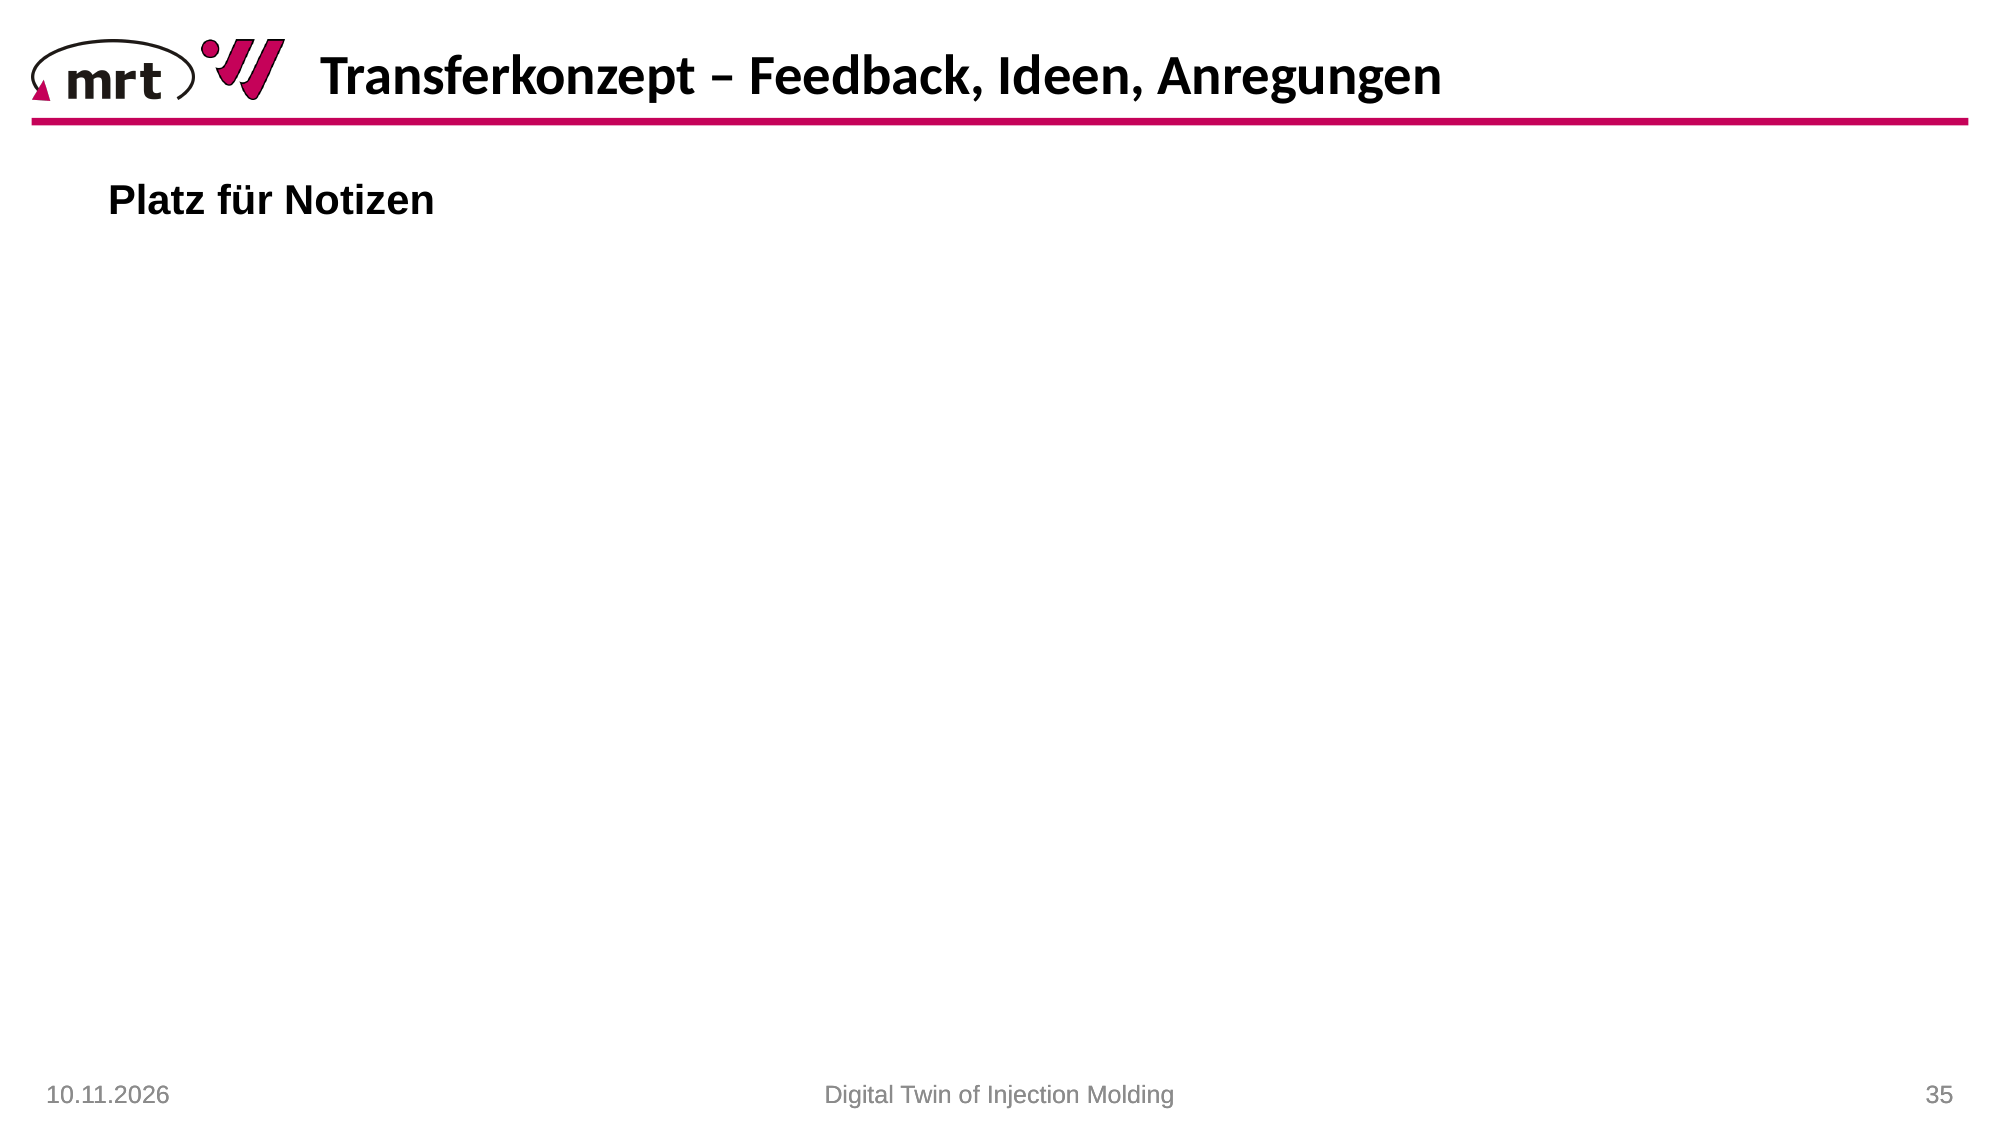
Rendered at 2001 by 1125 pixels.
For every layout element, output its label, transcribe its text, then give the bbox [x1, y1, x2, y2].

text_box Platz für Notizen [90, 160, 1910, 1059]
picture [201, 39, 285, 100]
text_box Transferkonzept – Feedback, Ideen, Anregungen [305, 31, 1969, 114]
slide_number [31, 1064, 351, 1124]
footer Digital Twin of Injection Molding [362, 1064, 1638, 1124]
slide_number 35 [1649, 1064, 1969, 1124]
picture [31, 39, 195, 101]
